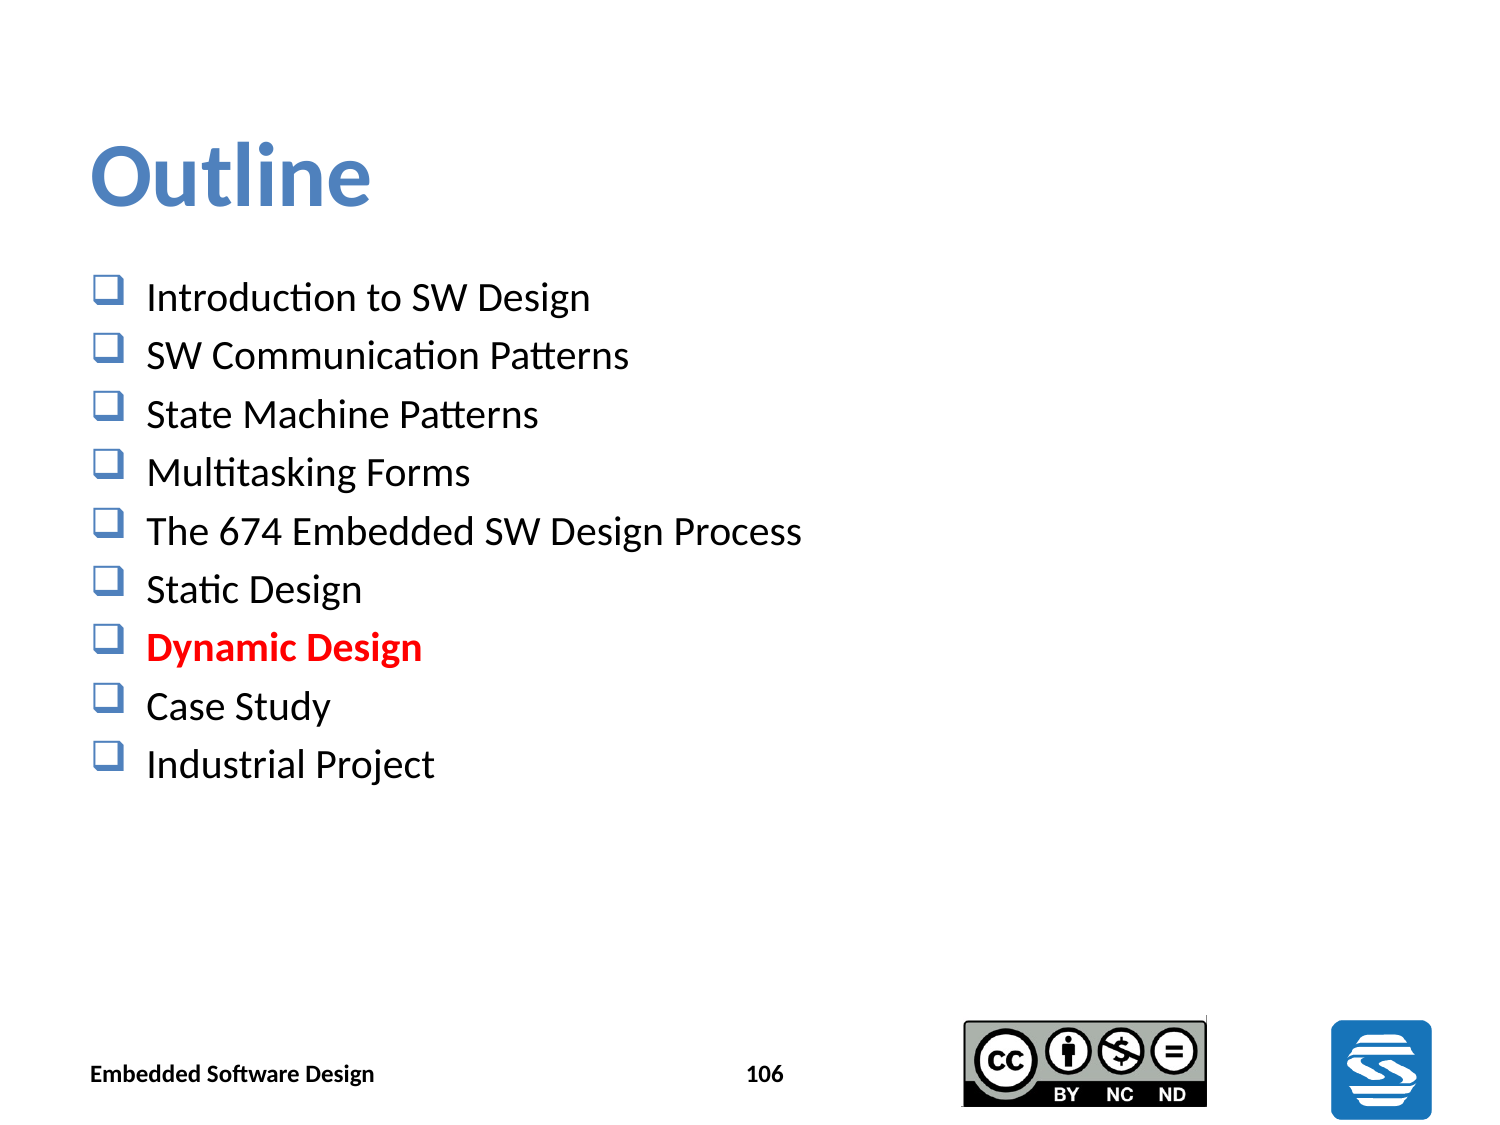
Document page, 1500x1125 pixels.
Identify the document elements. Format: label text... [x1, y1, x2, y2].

list Introduction to SW Design SW Communication Patterns State Machine Patterns Multitasking Forms The 674 Embedded SW Design Process Static Design Dynamic Design Case Study Industrial Project [75, 262, 1425, 1005]
title Outline [75, 45, 1425, 233]
slide_number 106 [676, 1042, 854, 1103]
footer Embedded Software Design [75, 1042, 607, 1103]
picture [961, 1015, 1207, 1107]
picture [1331, 1020, 1432, 1120]
